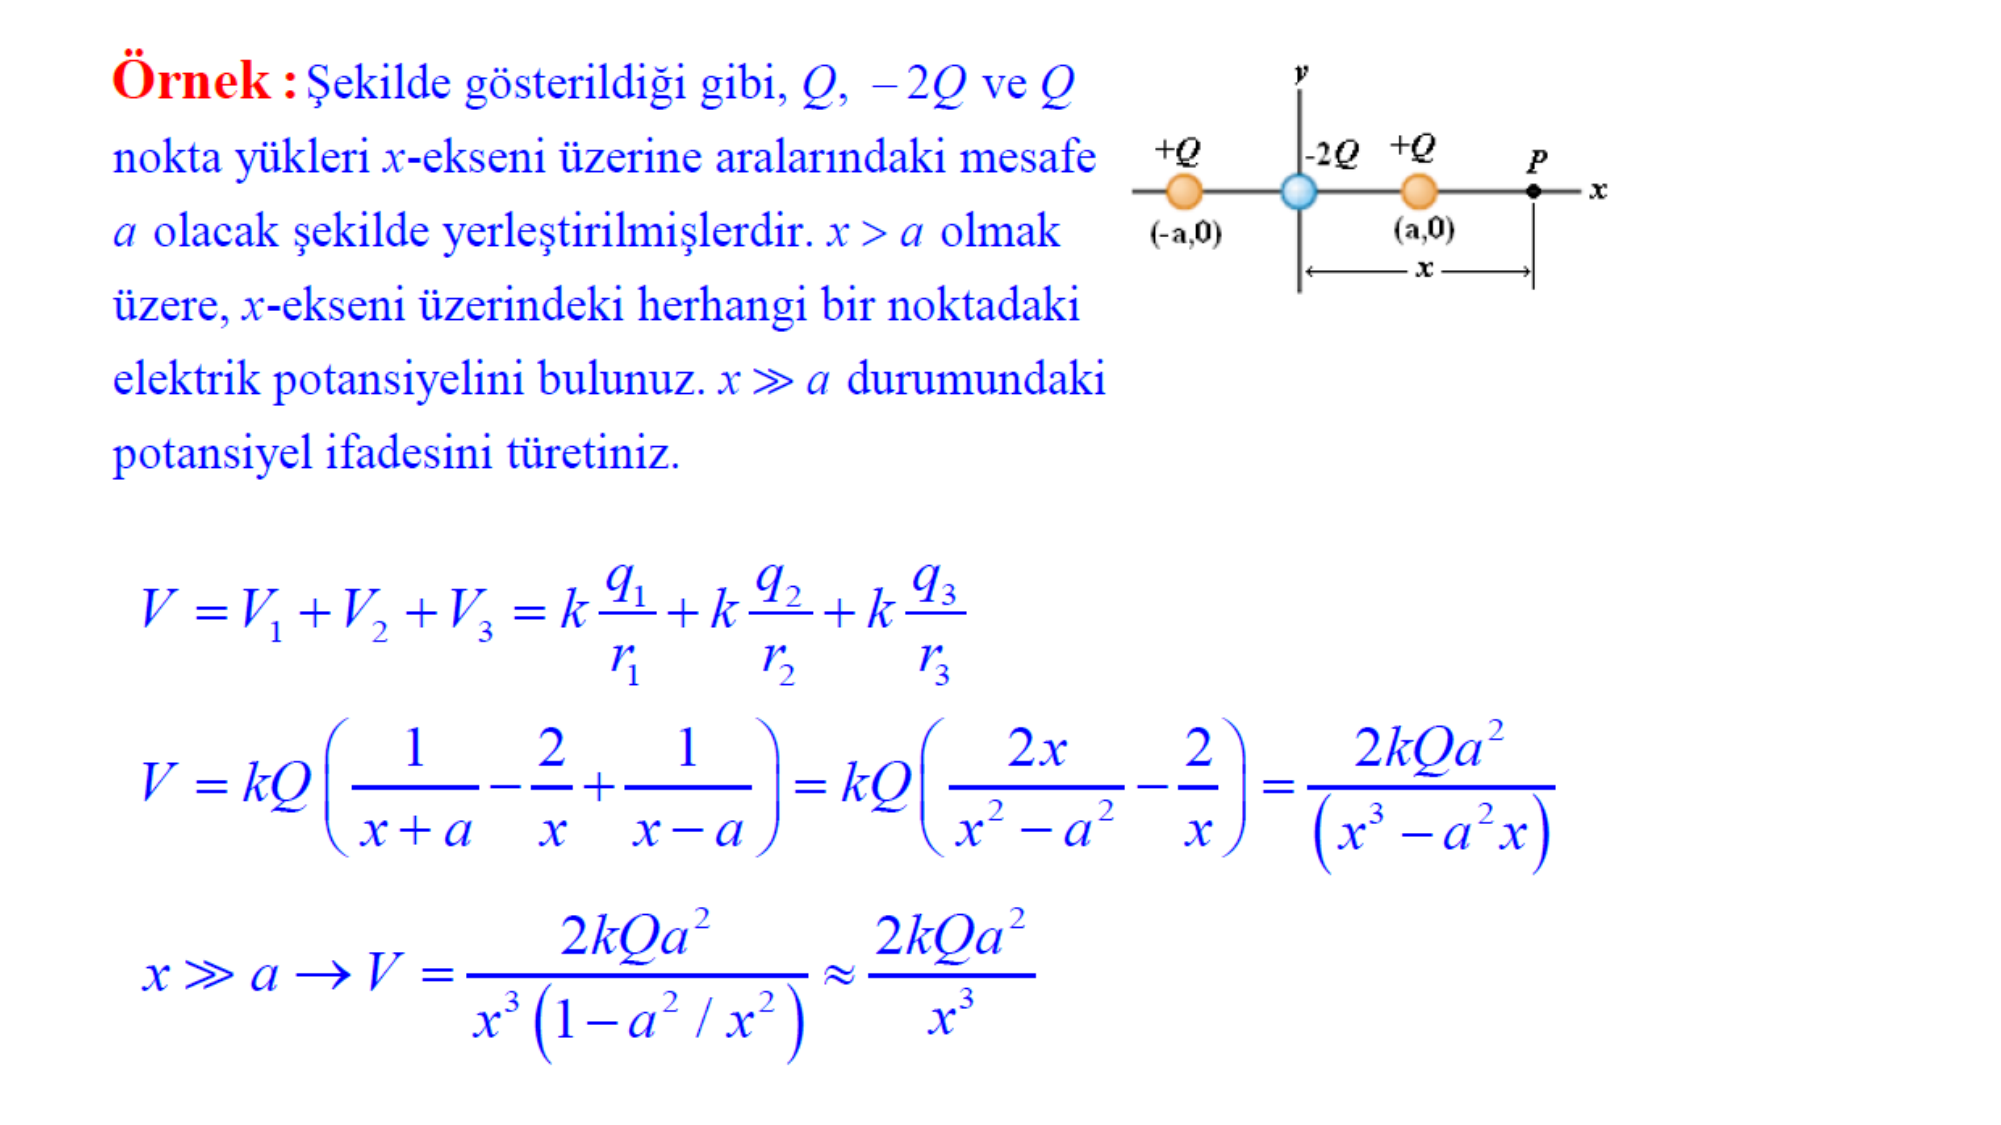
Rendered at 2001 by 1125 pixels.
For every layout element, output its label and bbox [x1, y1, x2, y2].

list [89, 36, 1612, 1105]
